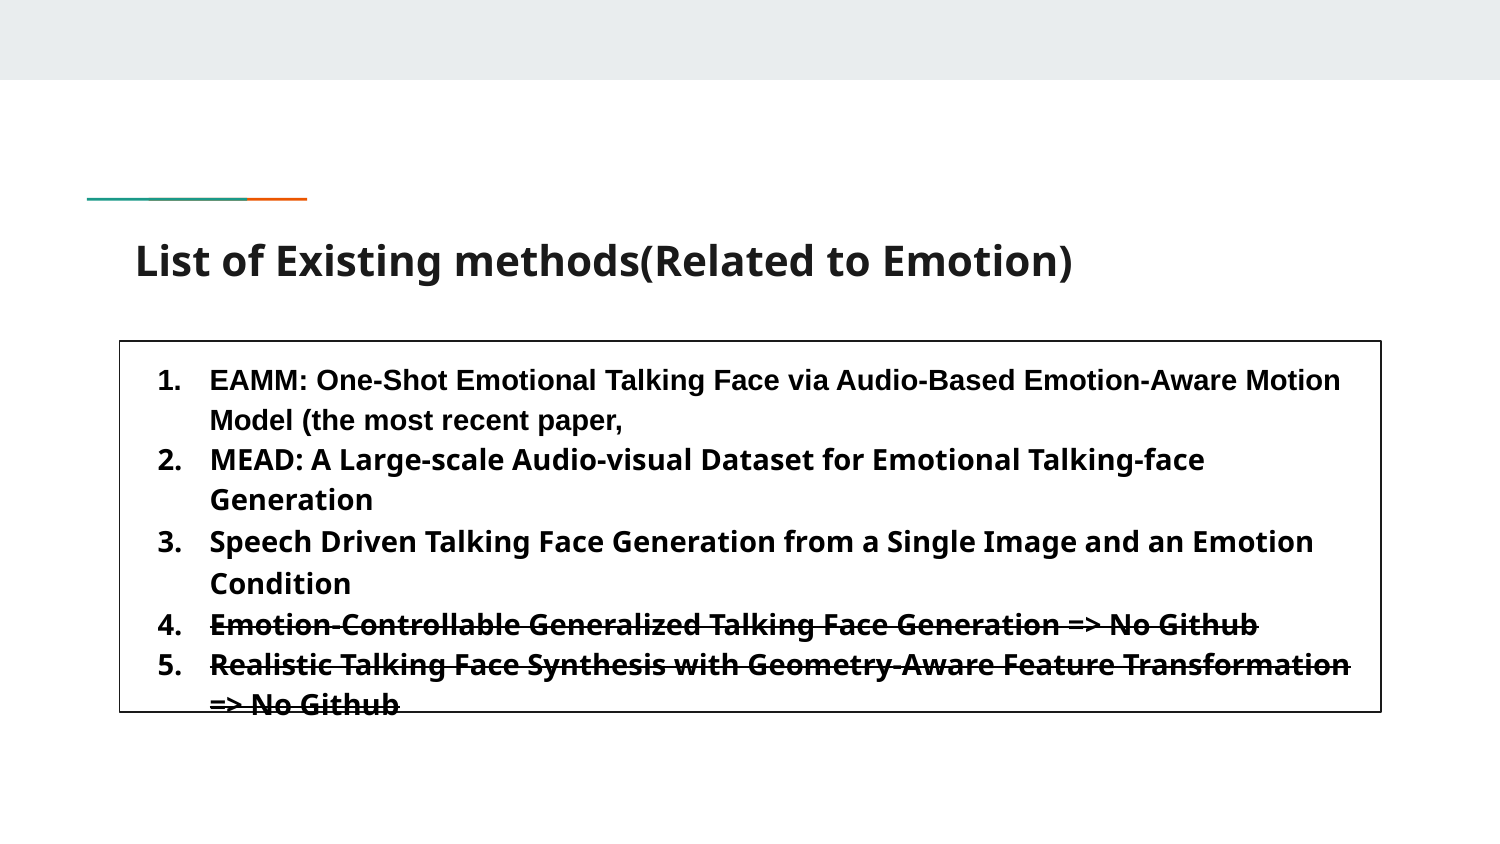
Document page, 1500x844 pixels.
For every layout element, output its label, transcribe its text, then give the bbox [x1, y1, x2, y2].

title List of Existing methods(Related to Emotion) [119, 216, 1381, 305]
list EAMM: One-Shot Emotional Talking Face via Audio-Based Emotion-Aware Motion Model (the most recent paper, MEAD: A Large-scale Audio-visual Dataset for Emotional Talking-face Generation Speech Driven Talking Face Generation from a Single Image and an Emotion Condition Emotion-Controllable Generalized Talking Face Generation => No Github Realistic Talking Face Synthesis with Geometry-Aware Feature Transformation => No Github [119, 341, 1381, 712]
